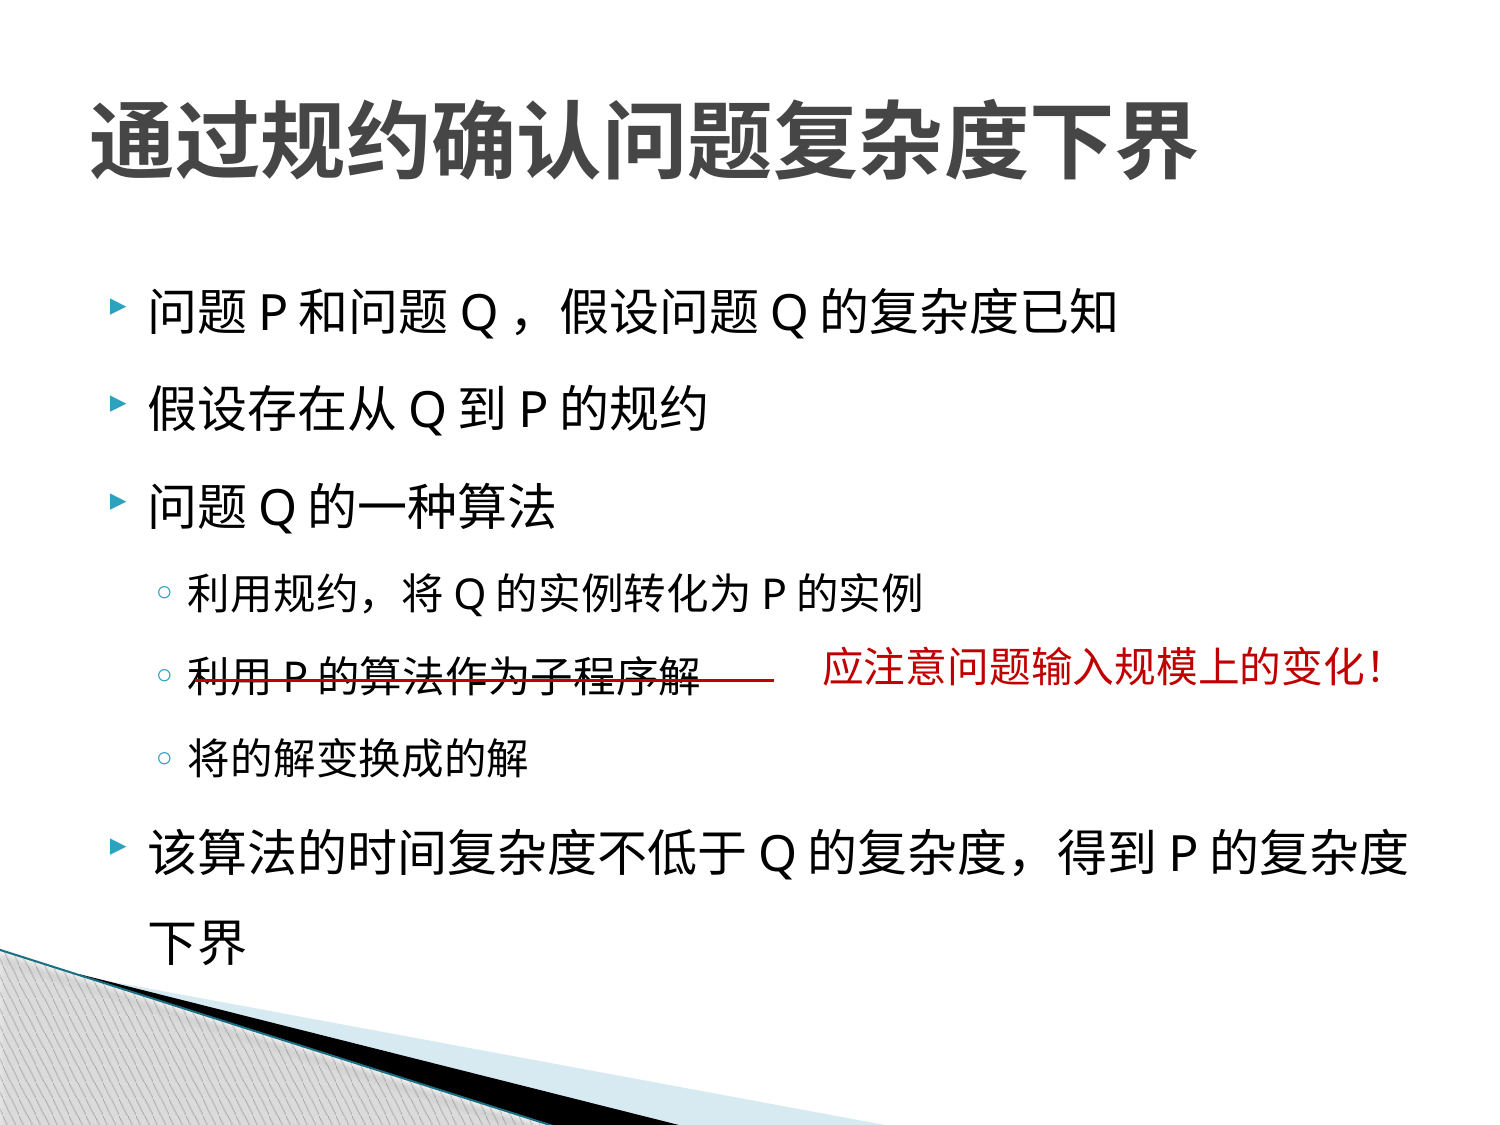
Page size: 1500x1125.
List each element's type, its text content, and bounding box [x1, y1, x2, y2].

title 通过规约确认问题复杂度下界 [75, 45, 1425, 233]
text_box 应注意问题输入规模上的变化！ [807, 633, 1422, 699]
